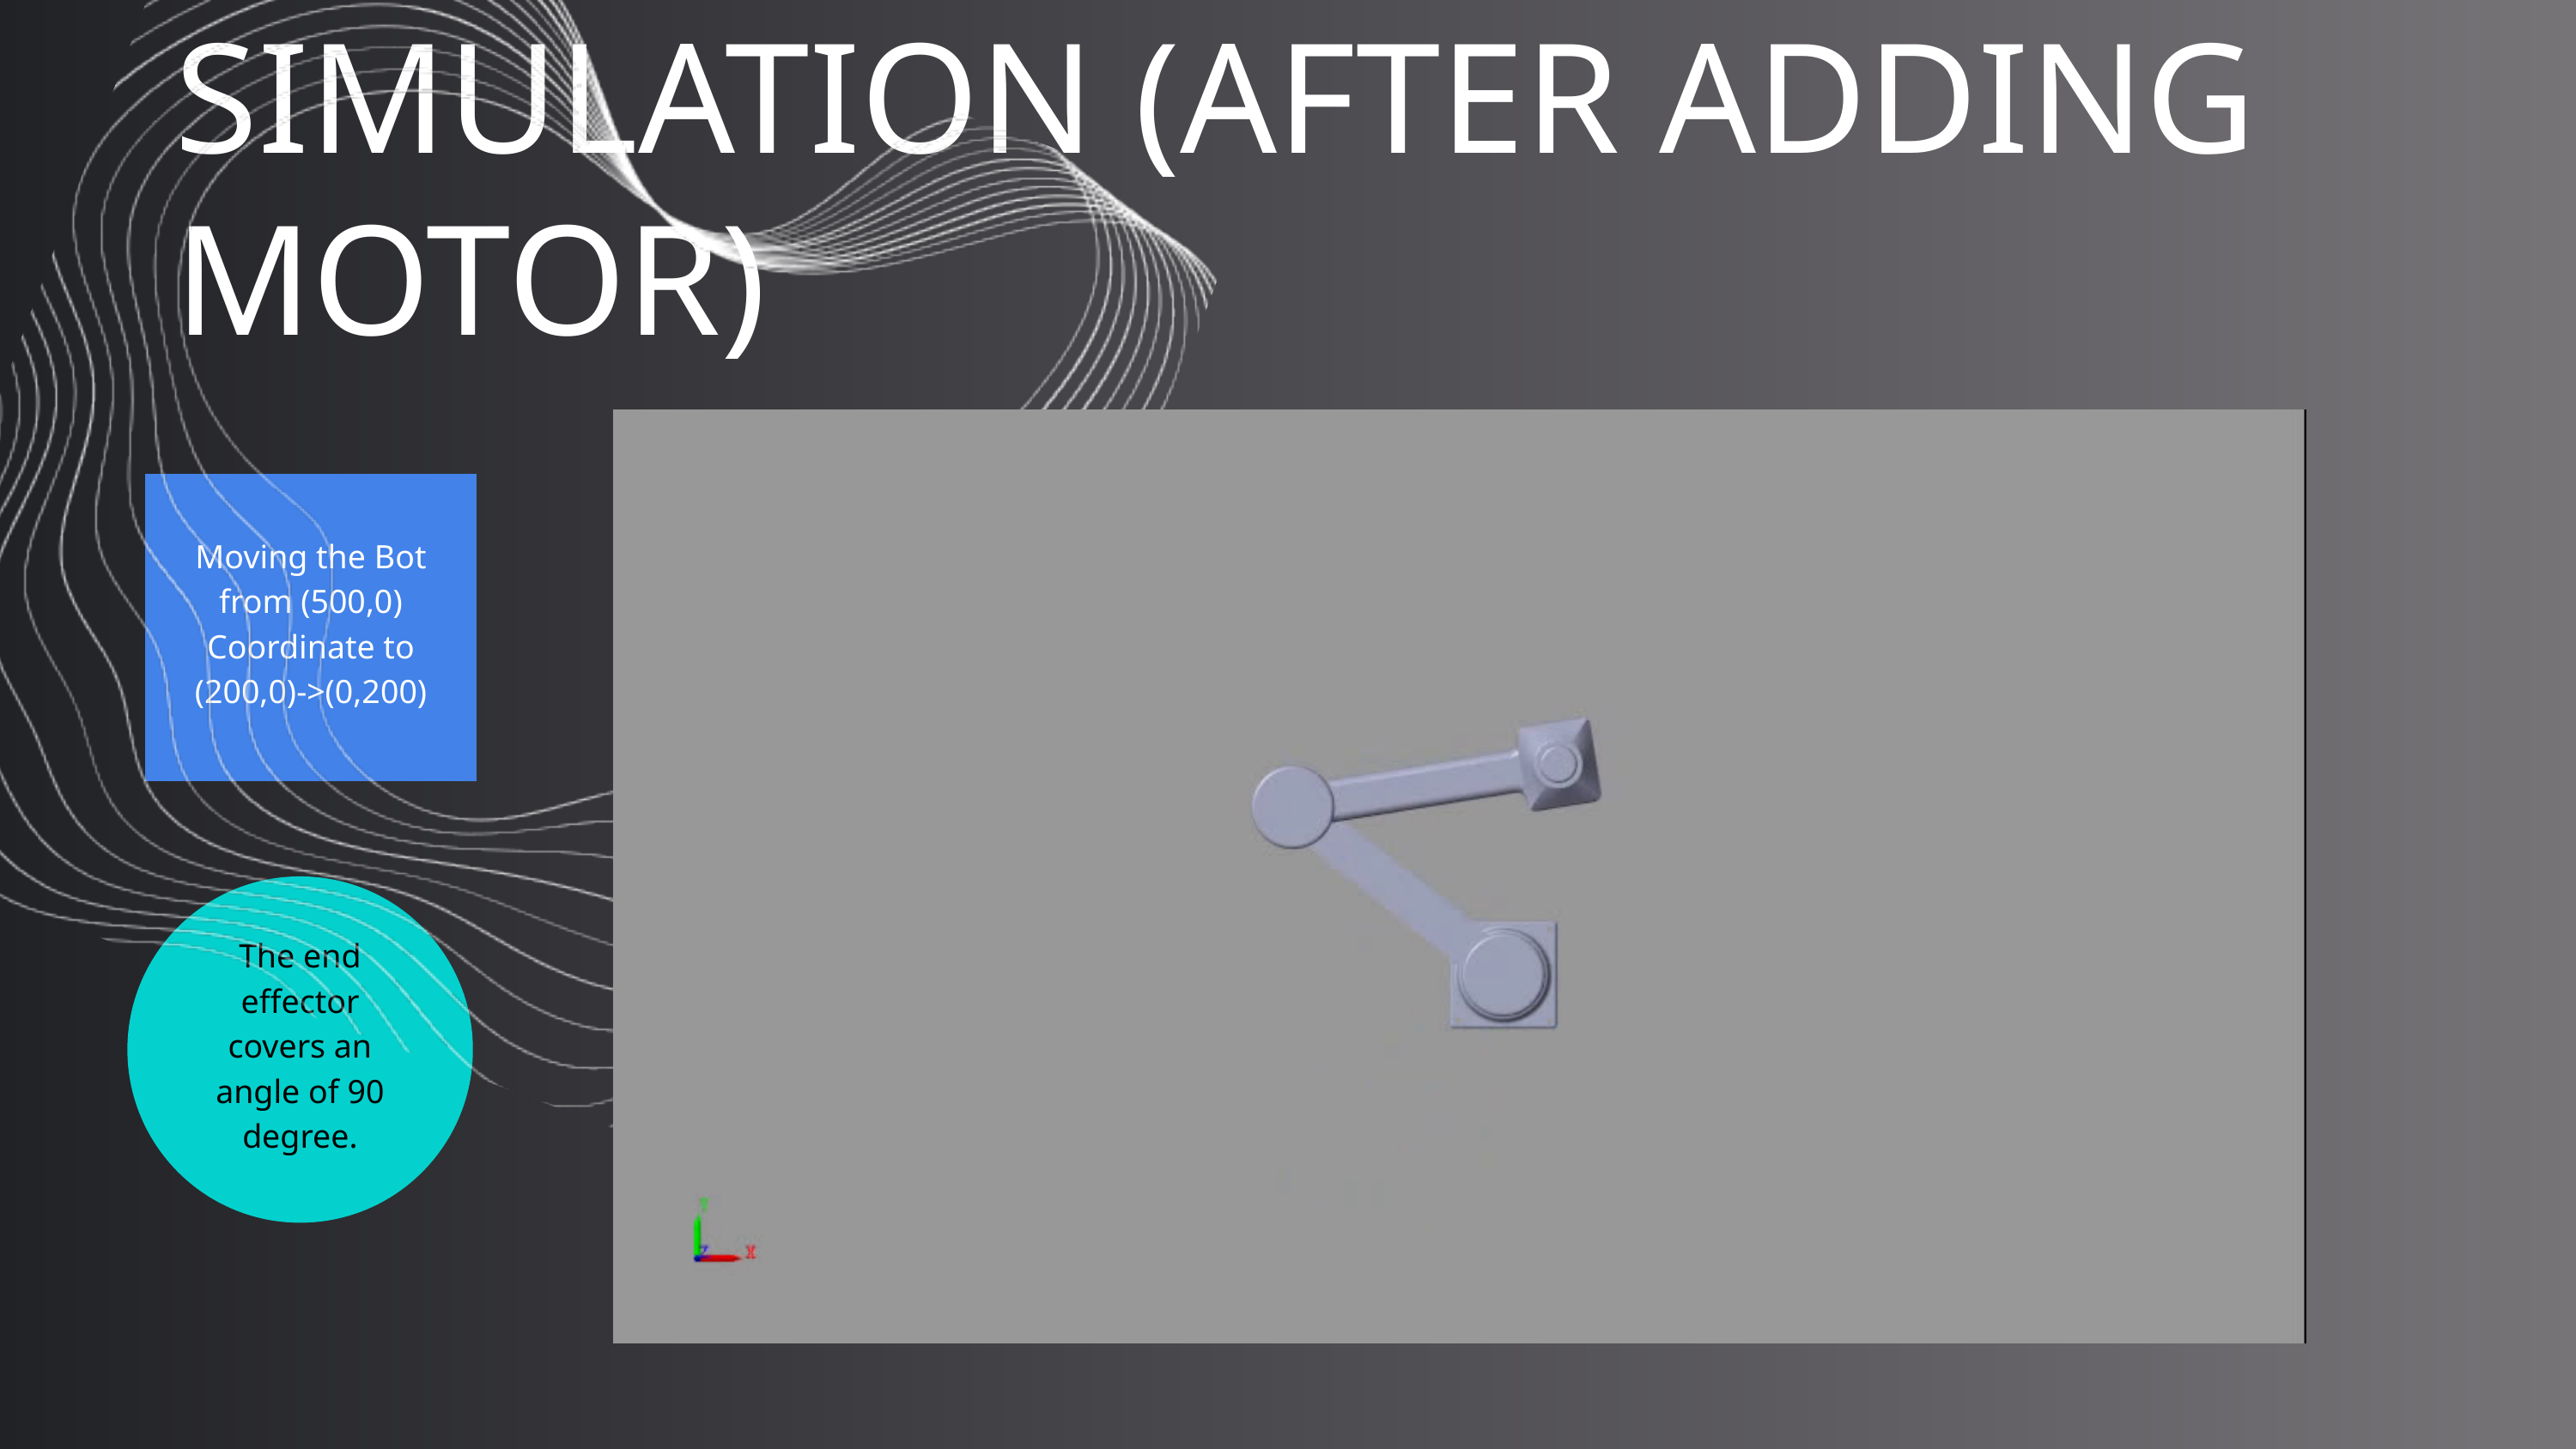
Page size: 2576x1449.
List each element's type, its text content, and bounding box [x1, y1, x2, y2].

text_box [0, 0, 1241, 1126]
text_box SIMULATION (AFTER ADDING MOTOR) [660, 1, 2402, 549]
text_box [611, 409, 2307, 1344]
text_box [127, 876, 473, 1223]
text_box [144, 473, 477, 782]
